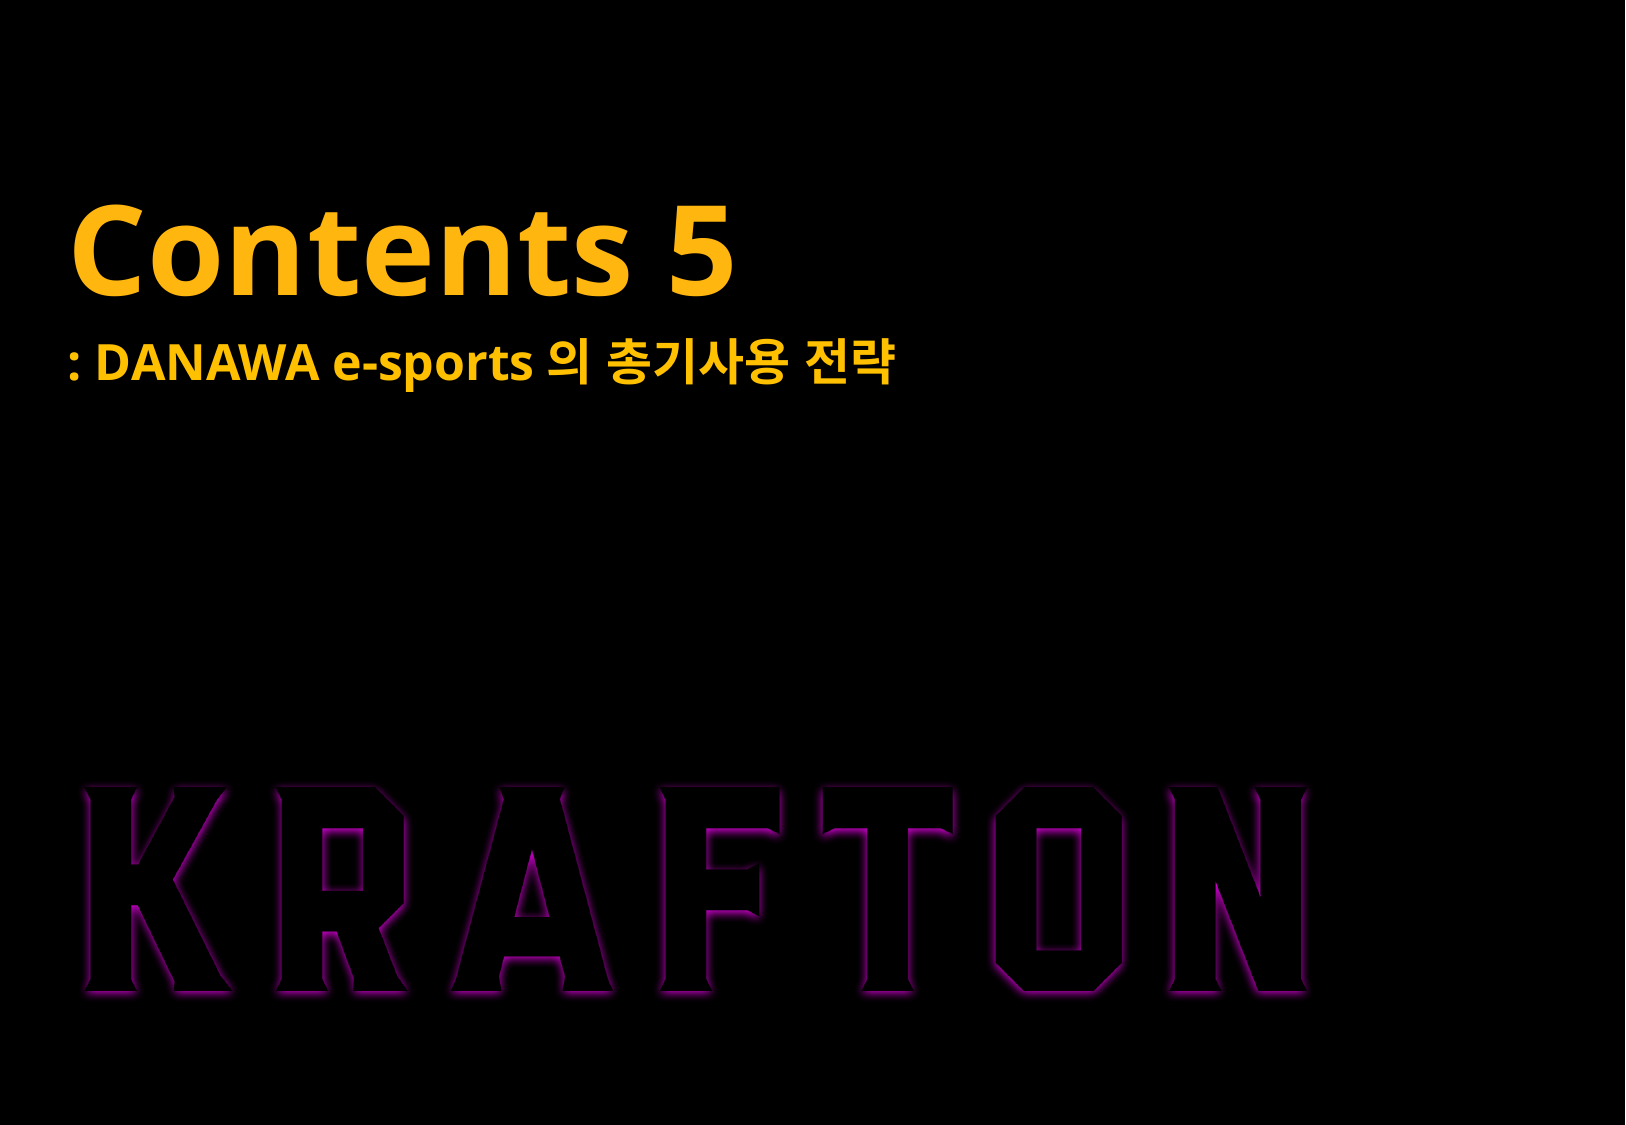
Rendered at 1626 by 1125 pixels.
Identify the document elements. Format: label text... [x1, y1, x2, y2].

text_box : DANAWA e-sports의 총기사용 전략 [65, 312, 1525, 391]
picture [84, 787, 1307, 992]
title Contents 5 [65, 168, 1326, 312]
